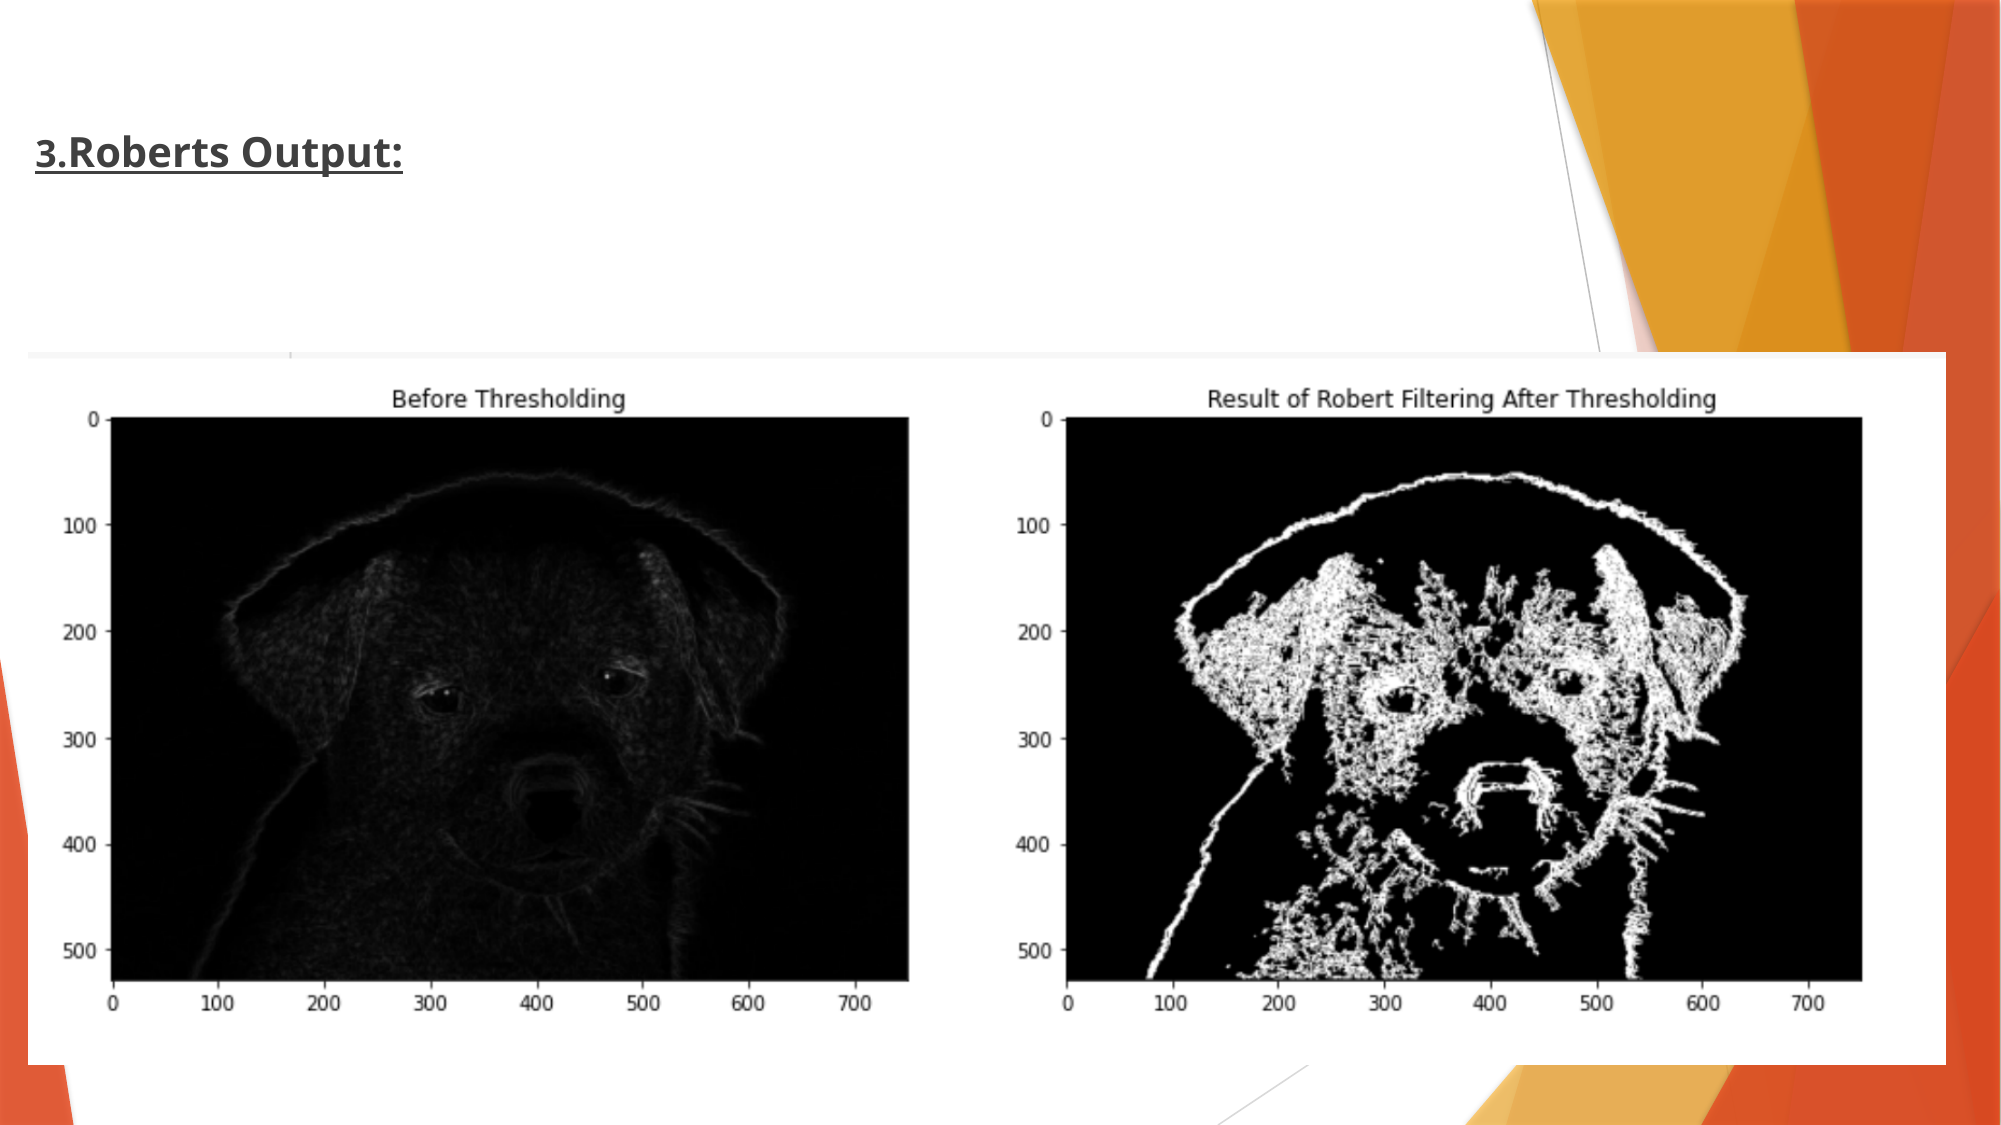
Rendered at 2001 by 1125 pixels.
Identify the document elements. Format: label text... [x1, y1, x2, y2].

picture [28, 351, 1947, 1066]
list 3.Roberts Output: [10, 118, 1421, 756]
